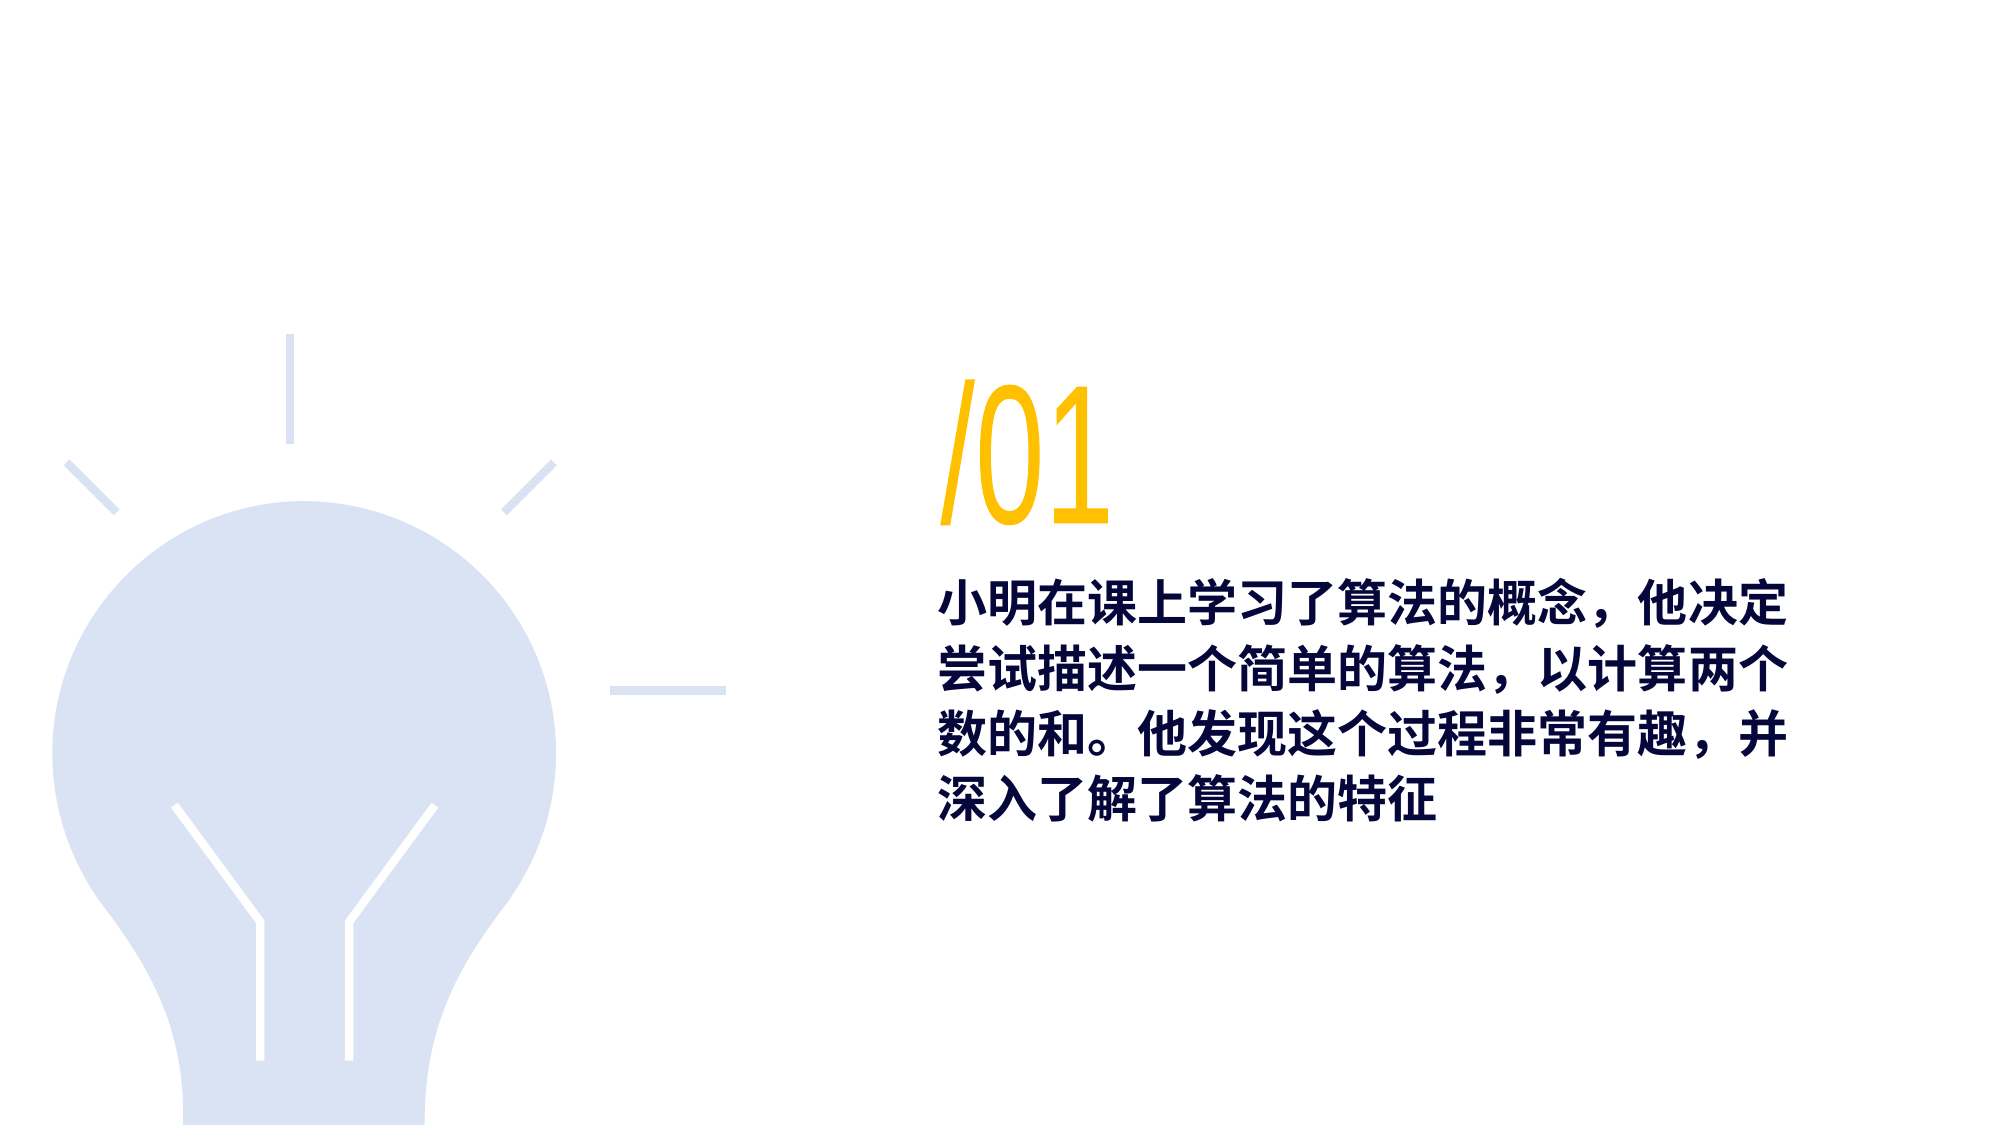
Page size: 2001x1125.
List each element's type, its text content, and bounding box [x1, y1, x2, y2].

title 小明在课上学习了算法的概念，他决定尝试描述一个简单的算法，以计算两个数的和。他发现这个过程非常有趣，并深入了解了算法的特征 [922, 493, 1812, 839]
